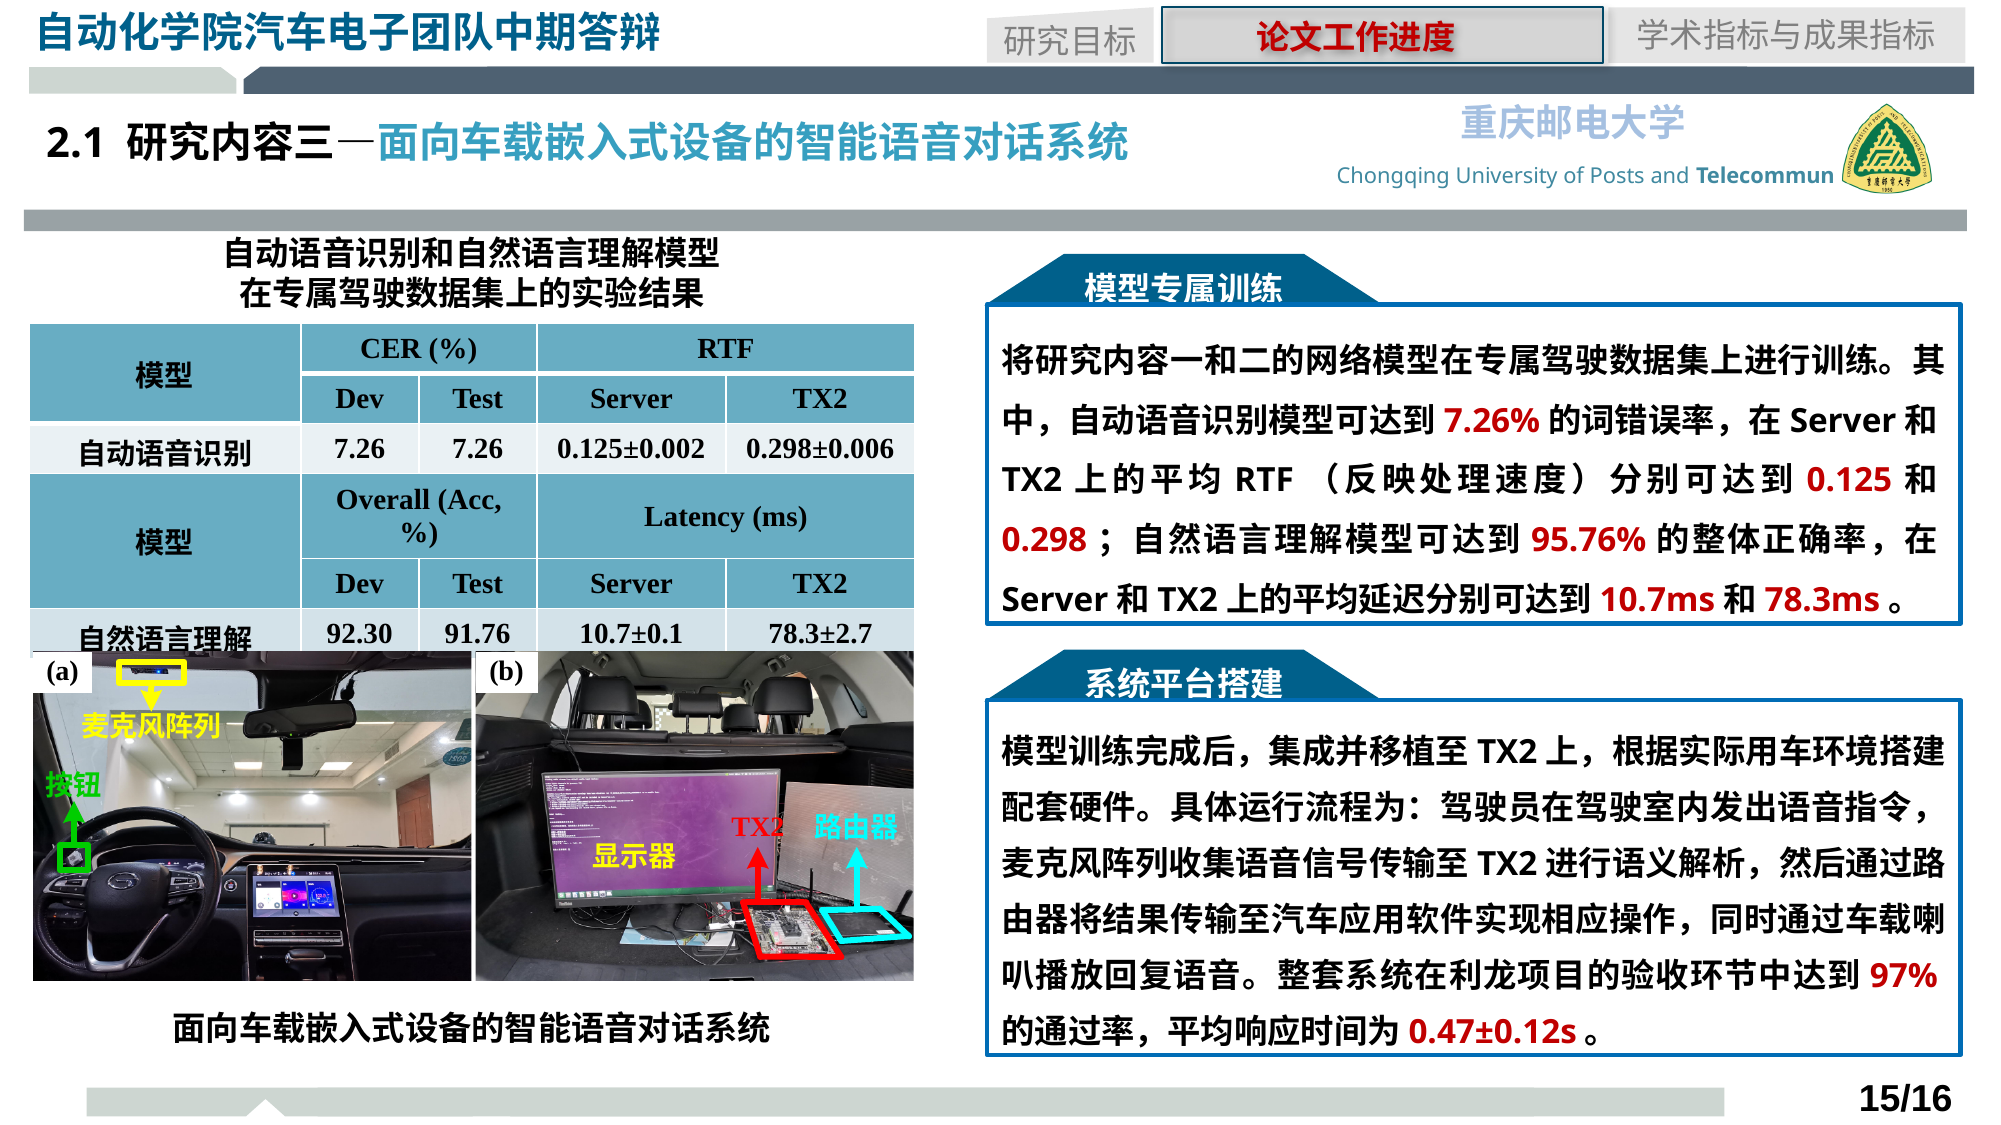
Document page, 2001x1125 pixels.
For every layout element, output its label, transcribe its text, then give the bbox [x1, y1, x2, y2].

table_cell Overall (Acc, %) [302, 474, 536, 558]
text_box 研究目标 [984, 5, 1156, 65]
table_cell 自动语音识别 [30, 426, 300, 473]
table_cell Dev [302, 559, 418, 608]
table_cell TX2 [727, 559, 914, 608]
table_cell 0.298±0.006 [727, 424, 914, 473]
table_cell 10.7±0.1 [538, 609, 725, 644]
table_cell 0.125±0.002 [538, 424, 725, 473]
picture [1836, 103, 1937, 194]
table_cell 7.26 [302, 424, 418, 473]
table_cell 92.30 [302, 609, 418, 644]
table_cell Dev [302, 376, 418, 423]
table_cell Test [420, 559, 536, 608]
text_box 模型训练完成后，集成并移植至TX2上，根据实际用车环境搭建配套硬件。具体运行流程为：驾驶员在驾驶室内发出语音指令，麦克风阵列收集语音信号传输至TX2进行语义解析，然后通过路由器将结果传输至汽车应用软件实现相应操作，同时通过车载喇叭播放回复语音。整套系统在利龙项目的验收环节中达到97%的通过率，平均响应时间为0.47±0.12s。 [986, 707, 1961, 1058]
table_cell Test [420, 376, 536, 423]
text_box 将研究内容一和二的网络模型在专属驾驶数据集上进行训练。其中，自动语音识别模型可达到7.26%的词错误率，在Server和TX2上的平均RTF（反映处理速度）分别可达到0.125和0.298；自然语言理解模型可达到95.76%的整体正确率，在Server和TX2上的平均延迟分别可达到10.7ms和78.3ms。 [986, 311, 1961, 626]
table_cell 模型 [30, 474, 300, 608]
table_cell Latency (ms) [538, 474, 914, 558]
picture [28, 645, 915, 983]
text_box [1389, 698, 1963, 1057]
table_header RTF [538, 324, 914, 371]
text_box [983, 644, 1385, 707]
text_box 面向车载嵌入式设备的智能语音对话系统 [148, 999, 796, 1055]
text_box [983, 248, 1385, 312]
table_cell 91.76 [420, 609, 536, 644]
table_cell 自然语言理解 [30, 609, 300, 644]
text_box 自动语音识别和自然语言理解模型在专属驾驶数据集上的实验结果 [204, 224, 739, 320]
table_cell 78.3±2.7 [727, 609, 914, 644]
text_box [1160, 5, 1606, 65]
table_cell 7.26 [420, 424, 536, 473]
table_cell TX2 [727, 376, 914, 423]
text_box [1608, 6, 1966, 64]
table_cell Server [538, 559, 725, 608]
text_box 论文工作进度 [1241, 8, 1525, 64]
table_header 模型 [30, 324, 300, 421]
text_box 2.1 研究内容三—面向车载嵌入式设备的智能语音对话系统 [31, 124, 1290, 207]
text_box [1389, 302, 1963, 626]
table_header CER (%) [302, 324, 536, 371]
table_cell Server [538, 376, 725, 423]
